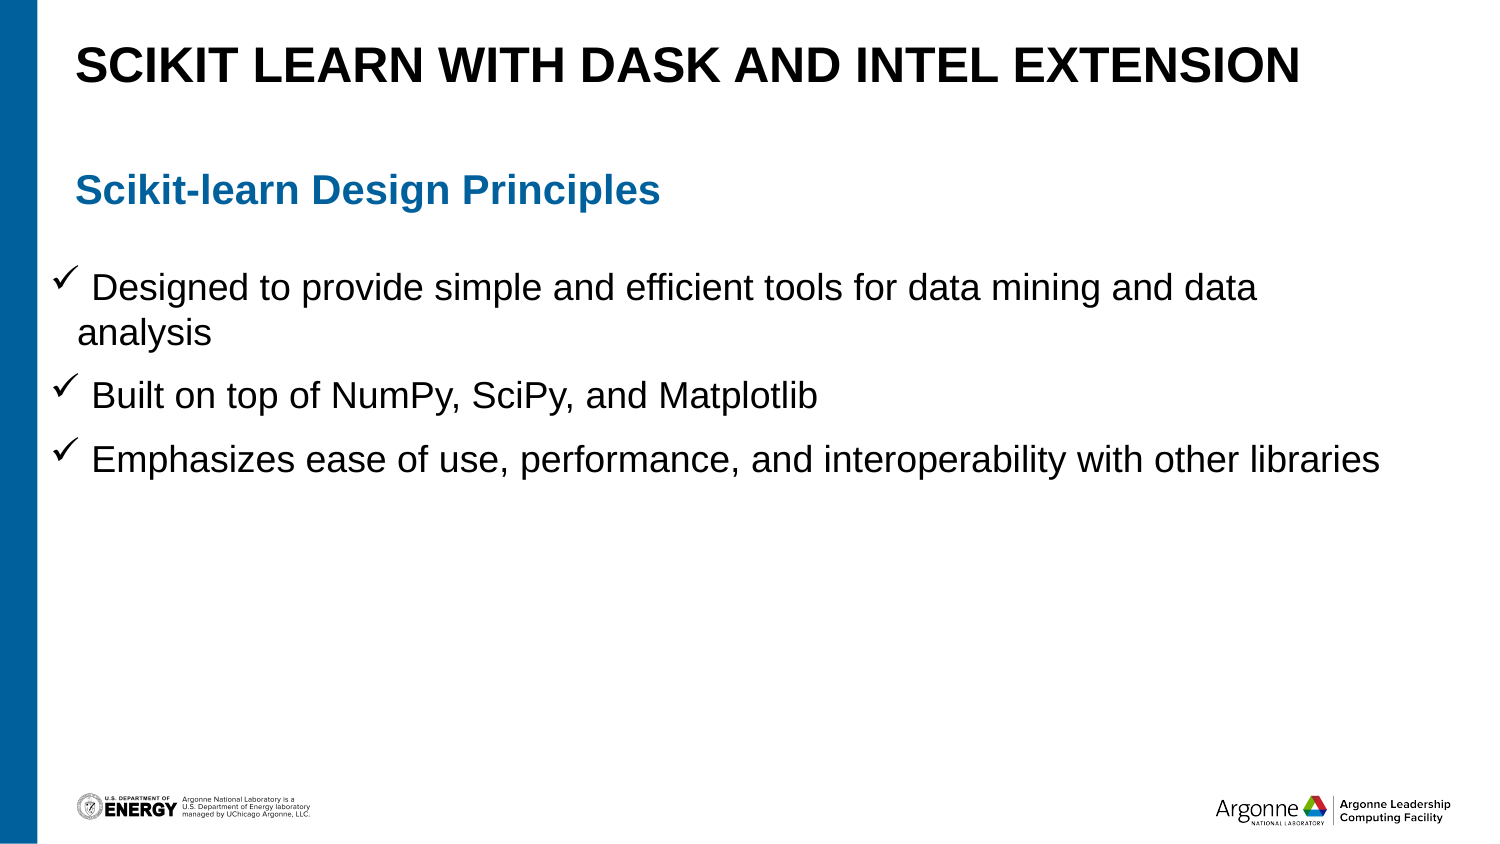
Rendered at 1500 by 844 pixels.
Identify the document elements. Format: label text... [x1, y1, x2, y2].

title SciKit Learn with Dask and Intel Extension [75, 40, 1450, 162]
picture [1205, 785, 1461, 836]
picture [76, 793, 312, 820]
list Scikit-learn Design Principles [75, 162, 1450, 235]
list Designed to provide simple and efficient tools for data mining and data analysis Built on top of NumPy, SciPy, and Matplotlib Emphasizes ease of use, performance, and interoperability with other libraries [50, 198, 1400, 736]
